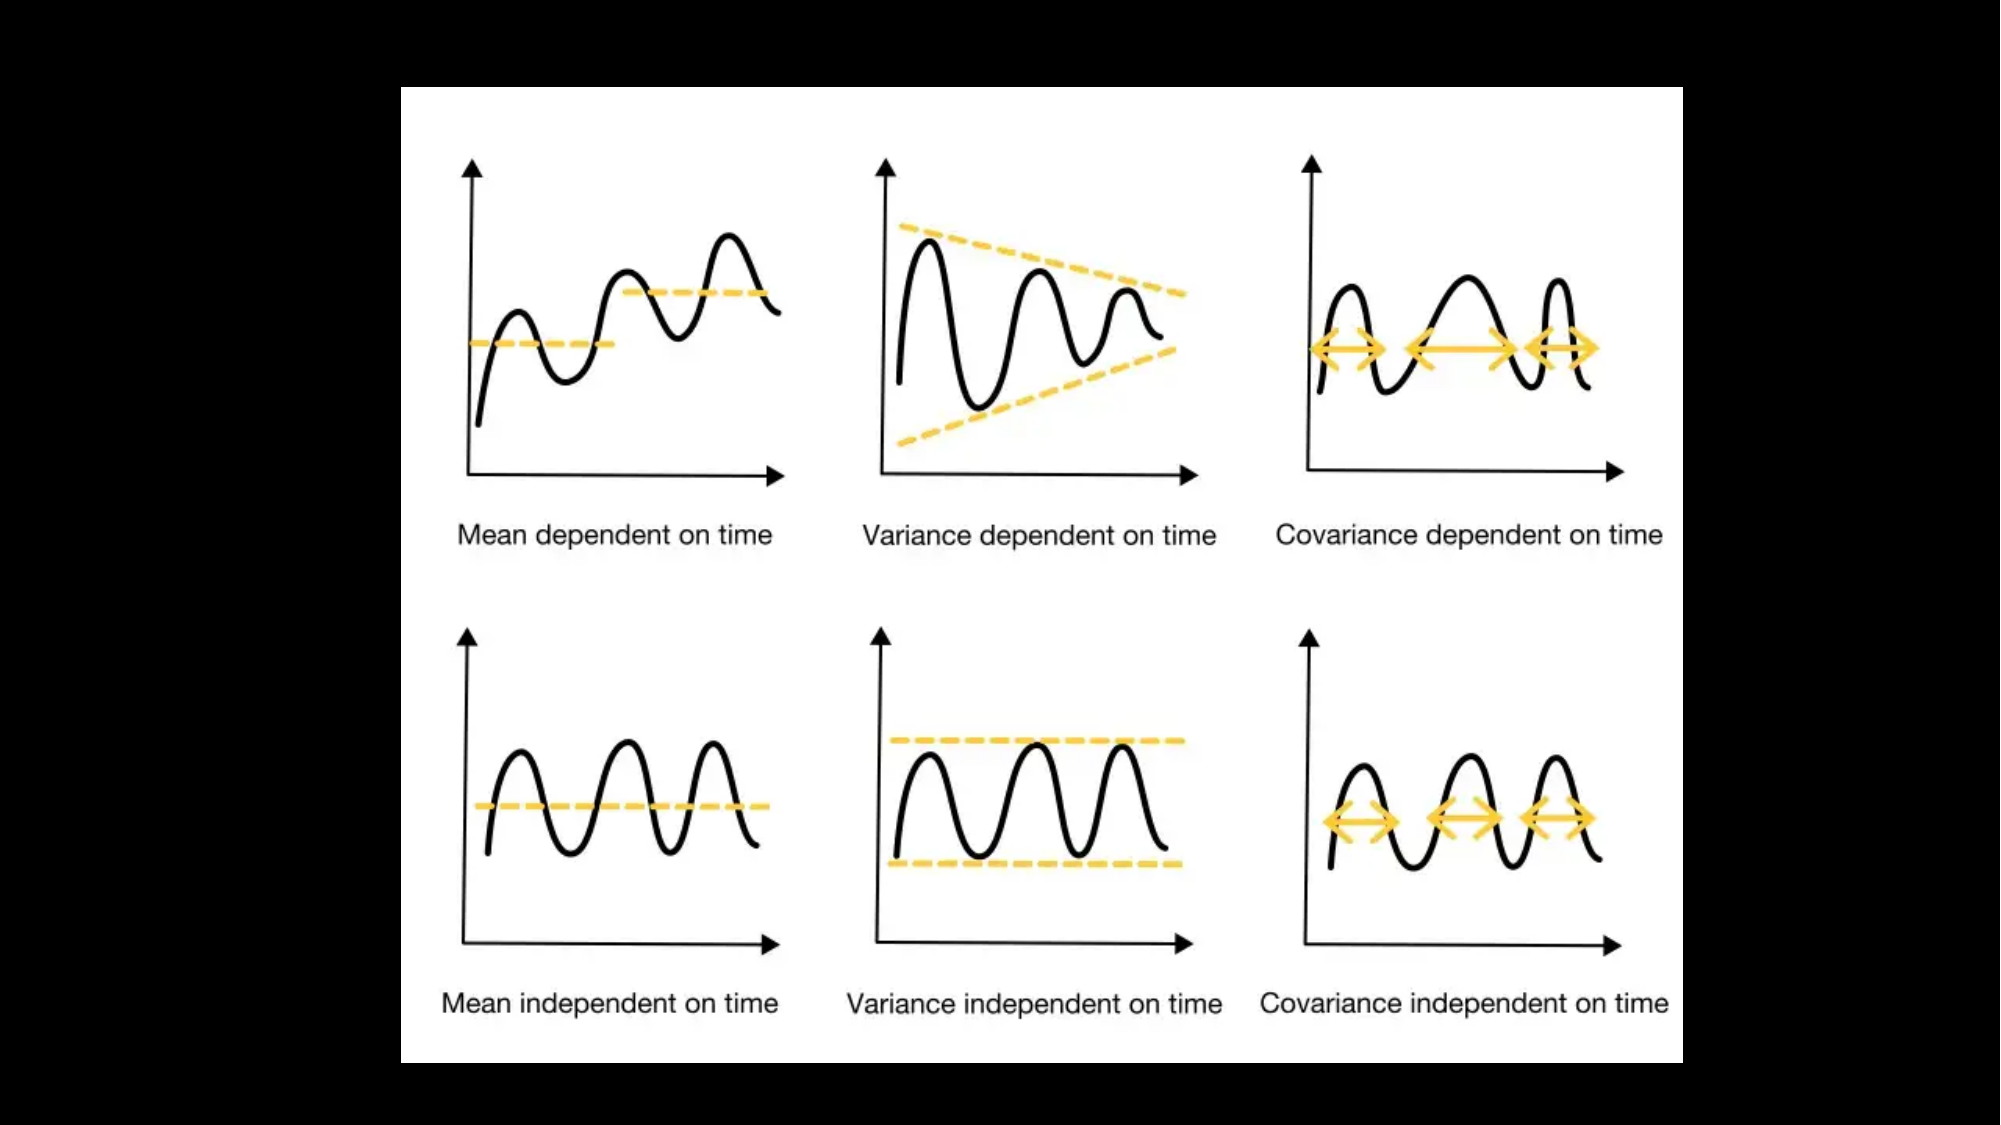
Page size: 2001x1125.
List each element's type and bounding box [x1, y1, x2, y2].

picture [401, 87, 1683, 1064]
